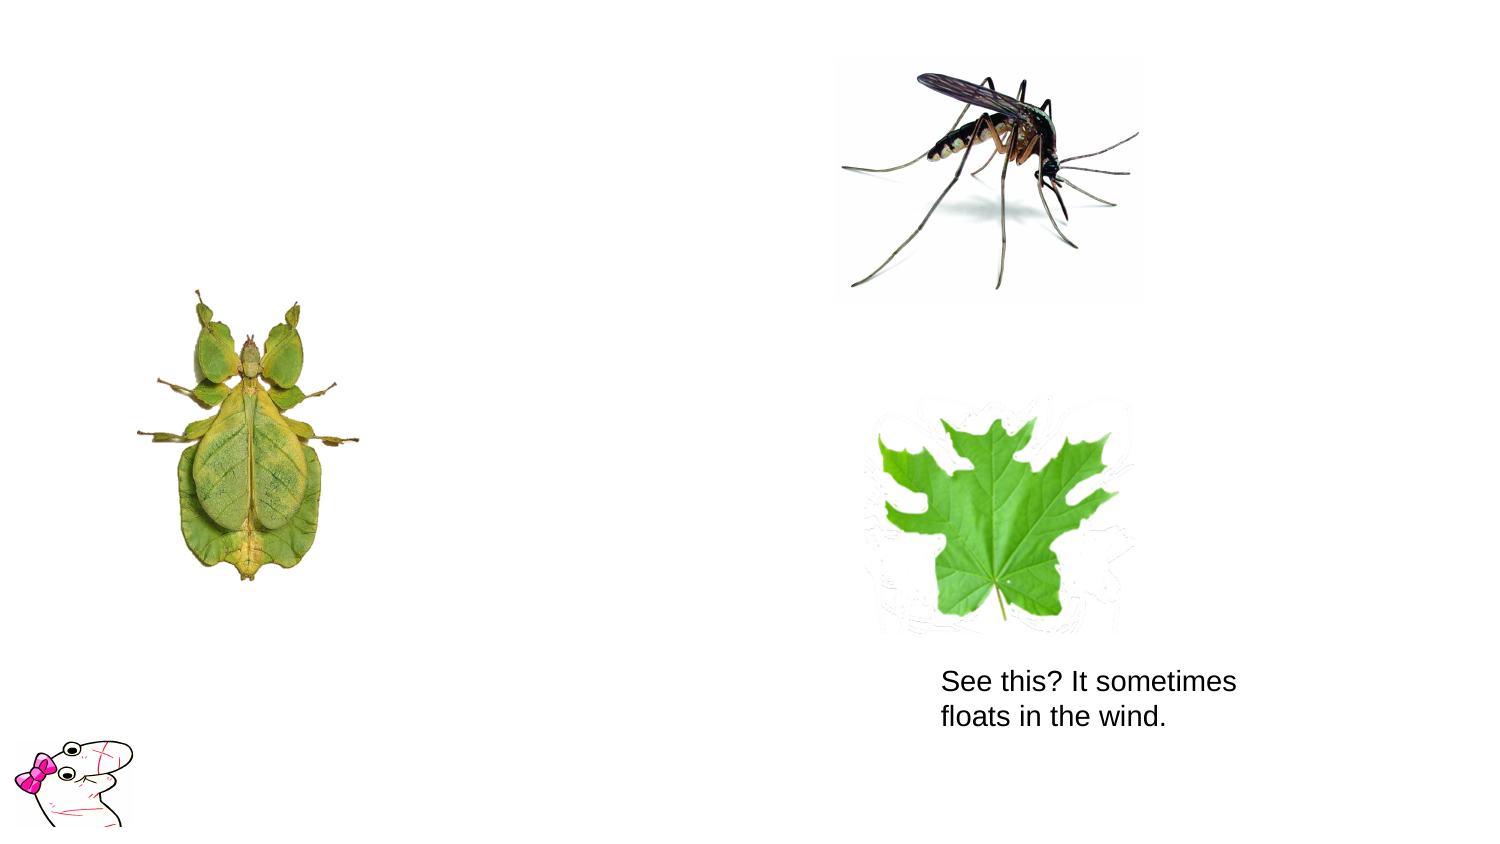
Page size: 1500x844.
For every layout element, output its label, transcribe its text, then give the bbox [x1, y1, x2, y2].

picture [834, 58, 1143, 303]
picture [137, 289, 366, 586]
picture [863, 389, 1135, 634]
text_box See this? It sometimes floats in the wind. [925, 647, 1317, 748]
picture [14, 739, 134, 827]
